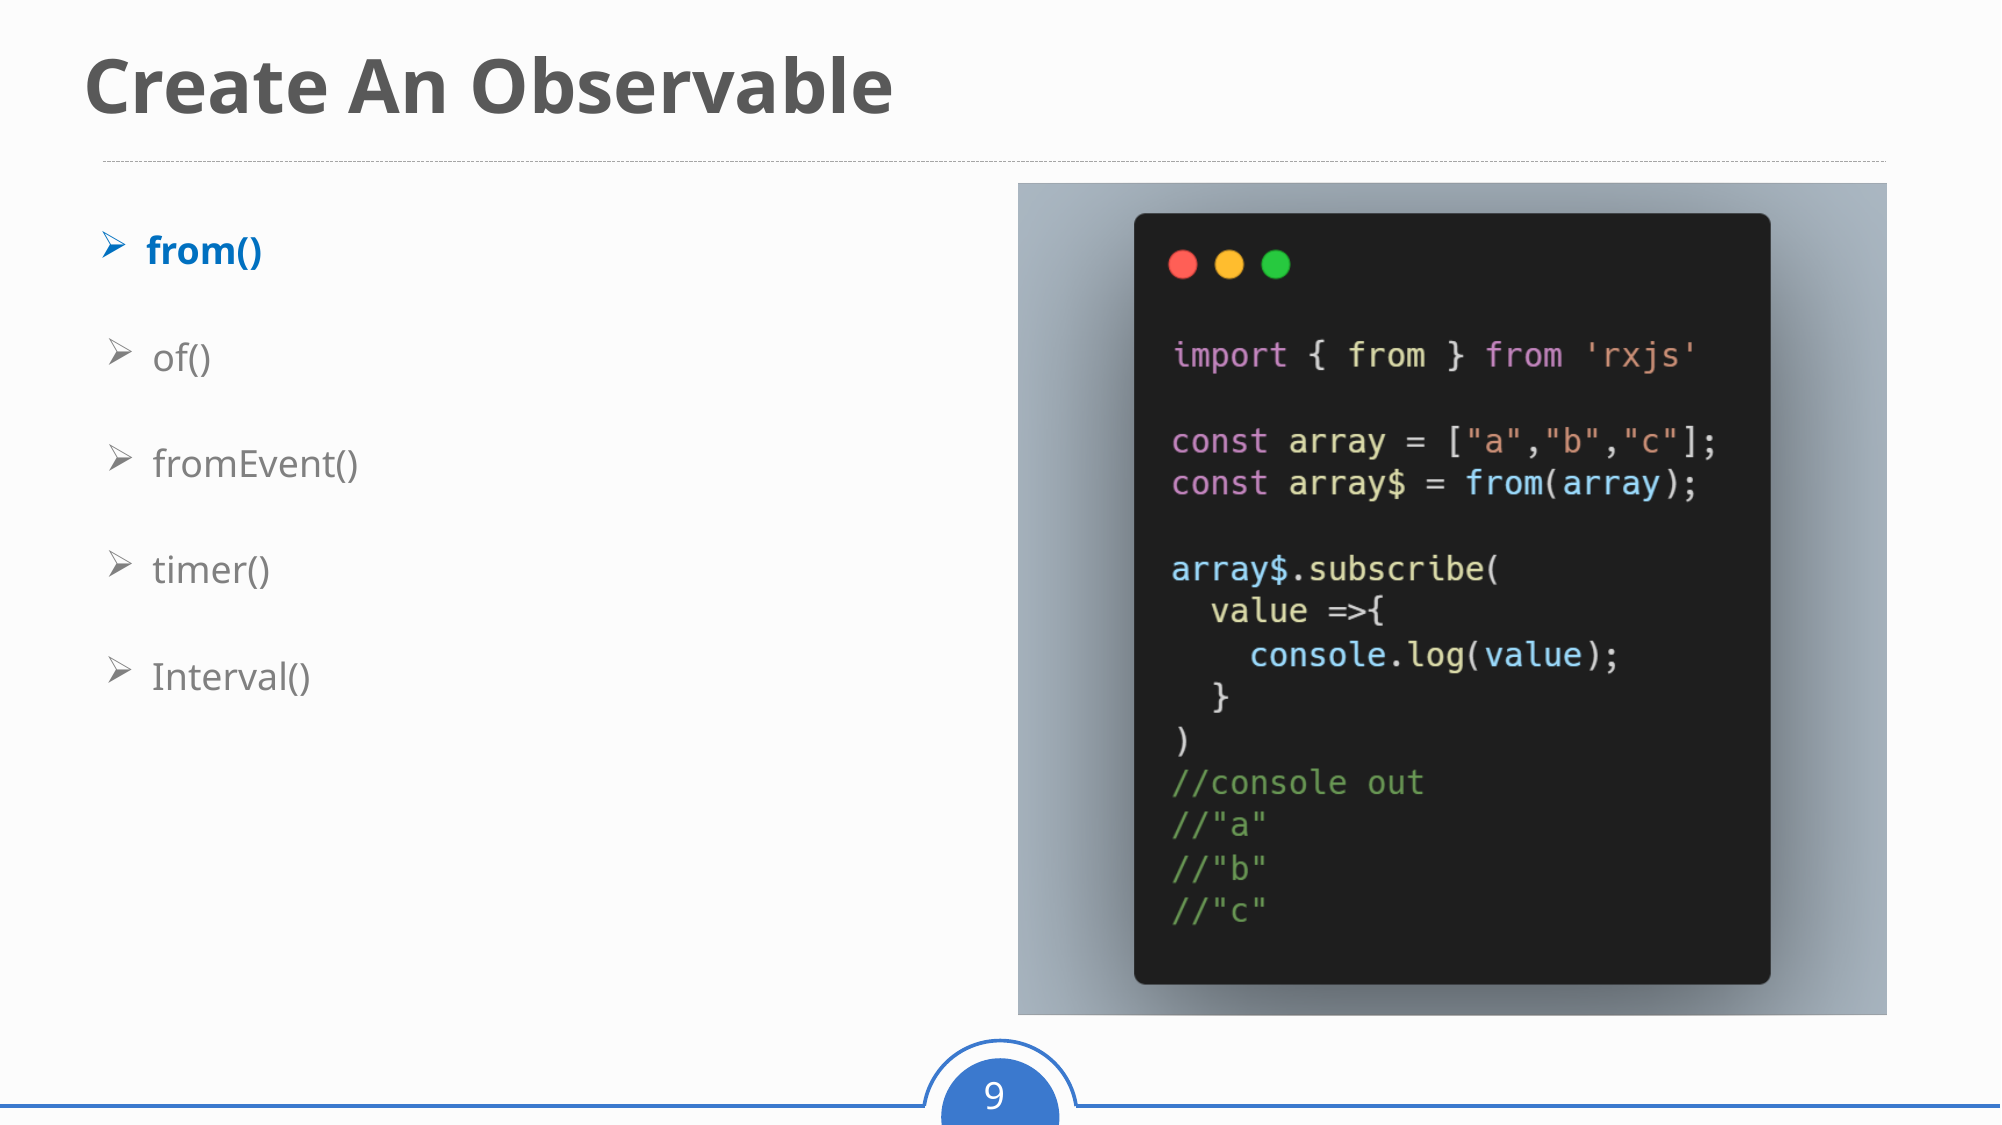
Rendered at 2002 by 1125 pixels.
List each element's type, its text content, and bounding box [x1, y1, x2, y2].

text_box Create An Observable [68, 30, 910, 136]
text_box from() [84, 219, 278, 280]
picture [1018, 182, 1887, 1017]
text_box fromEvent() [91, 432, 374, 493]
text_box Interval() [90, 645, 326, 705]
text_box timer() [90, 538, 285, 599]
text_box of() [90, 326, 226, 386]
